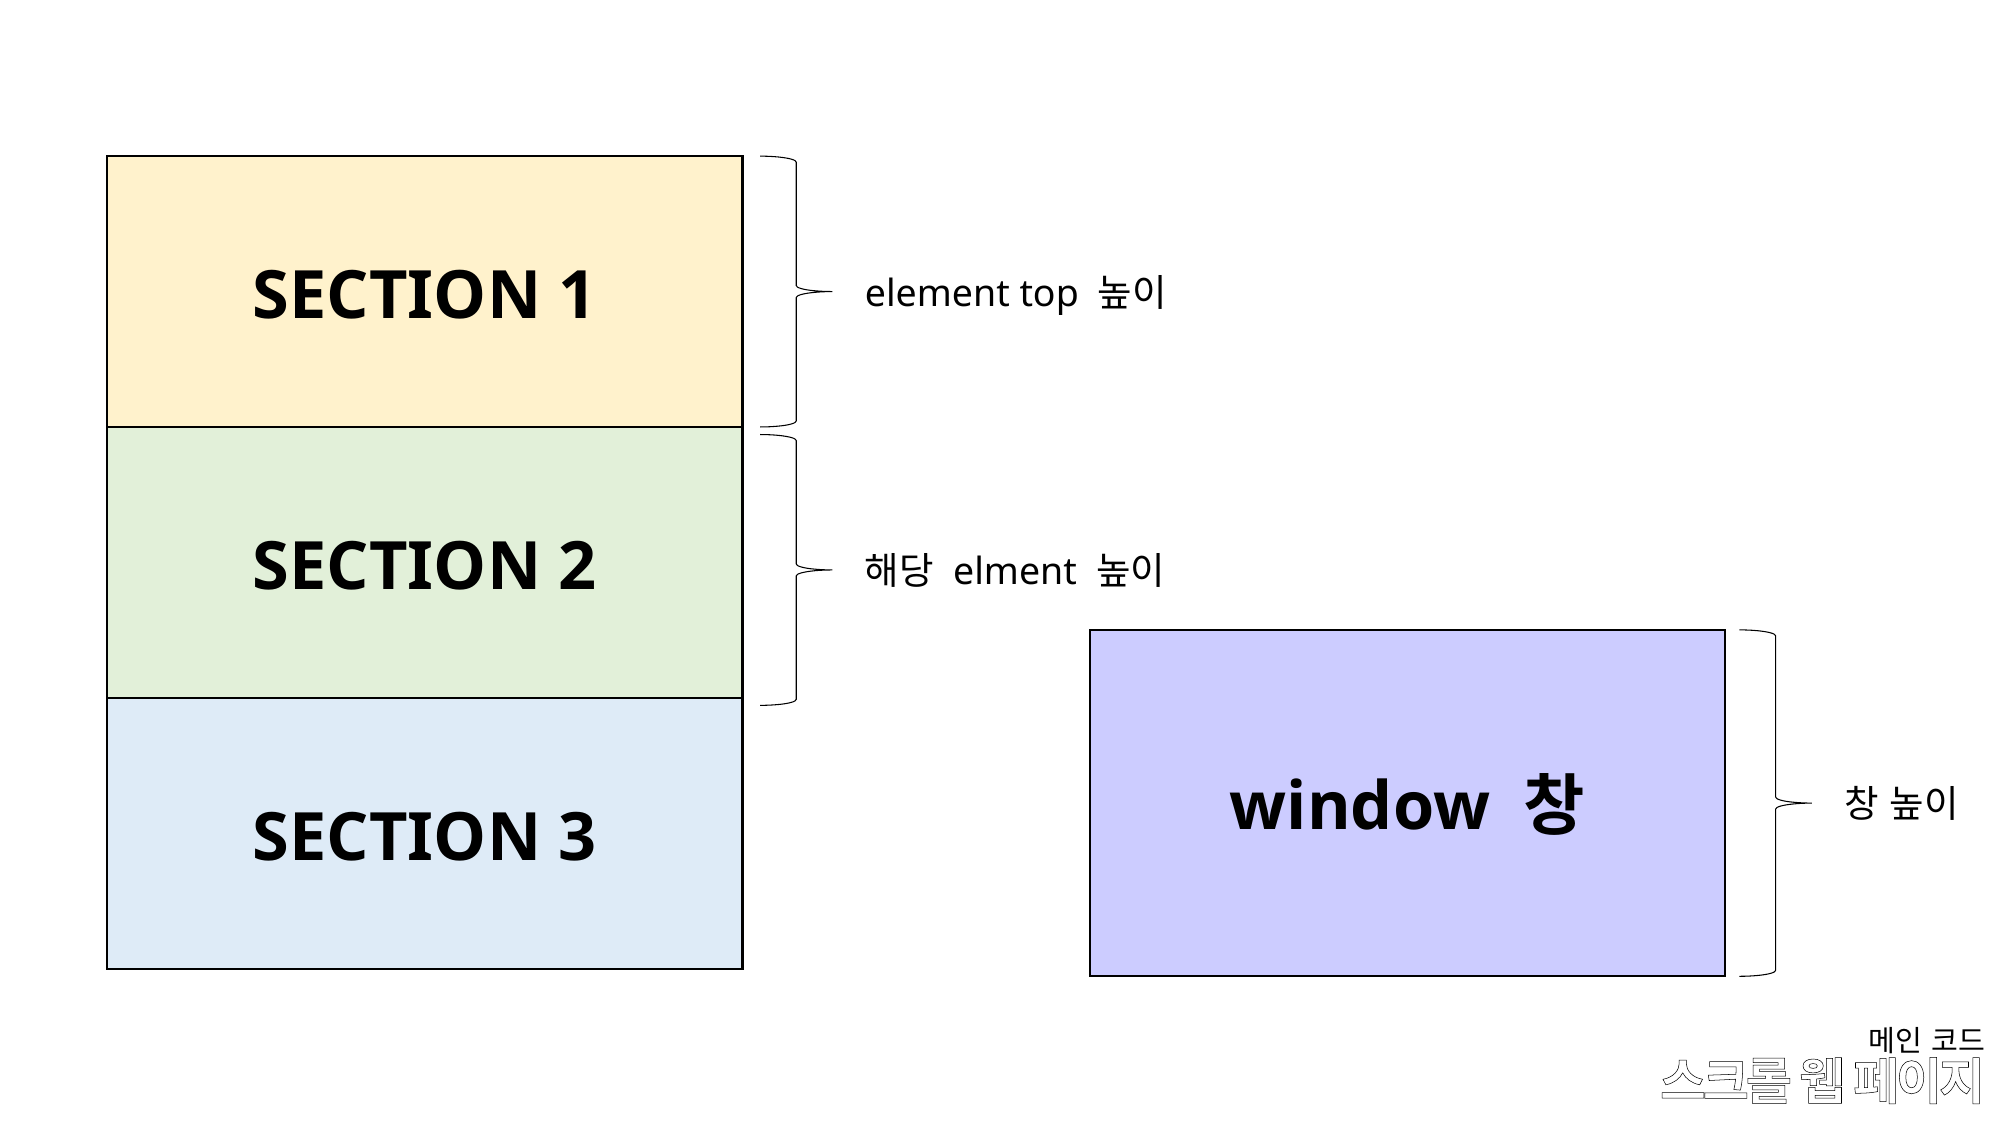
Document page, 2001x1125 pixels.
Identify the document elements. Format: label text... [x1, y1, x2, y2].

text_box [106, 156, 1203, 969]
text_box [1089, 629, 1978, 977]
text_box 메인 코드 [1726, 1015, 2000, 1065]
title 스크롤 웹 페이지 [1549, 1040, 2000, 1125]
